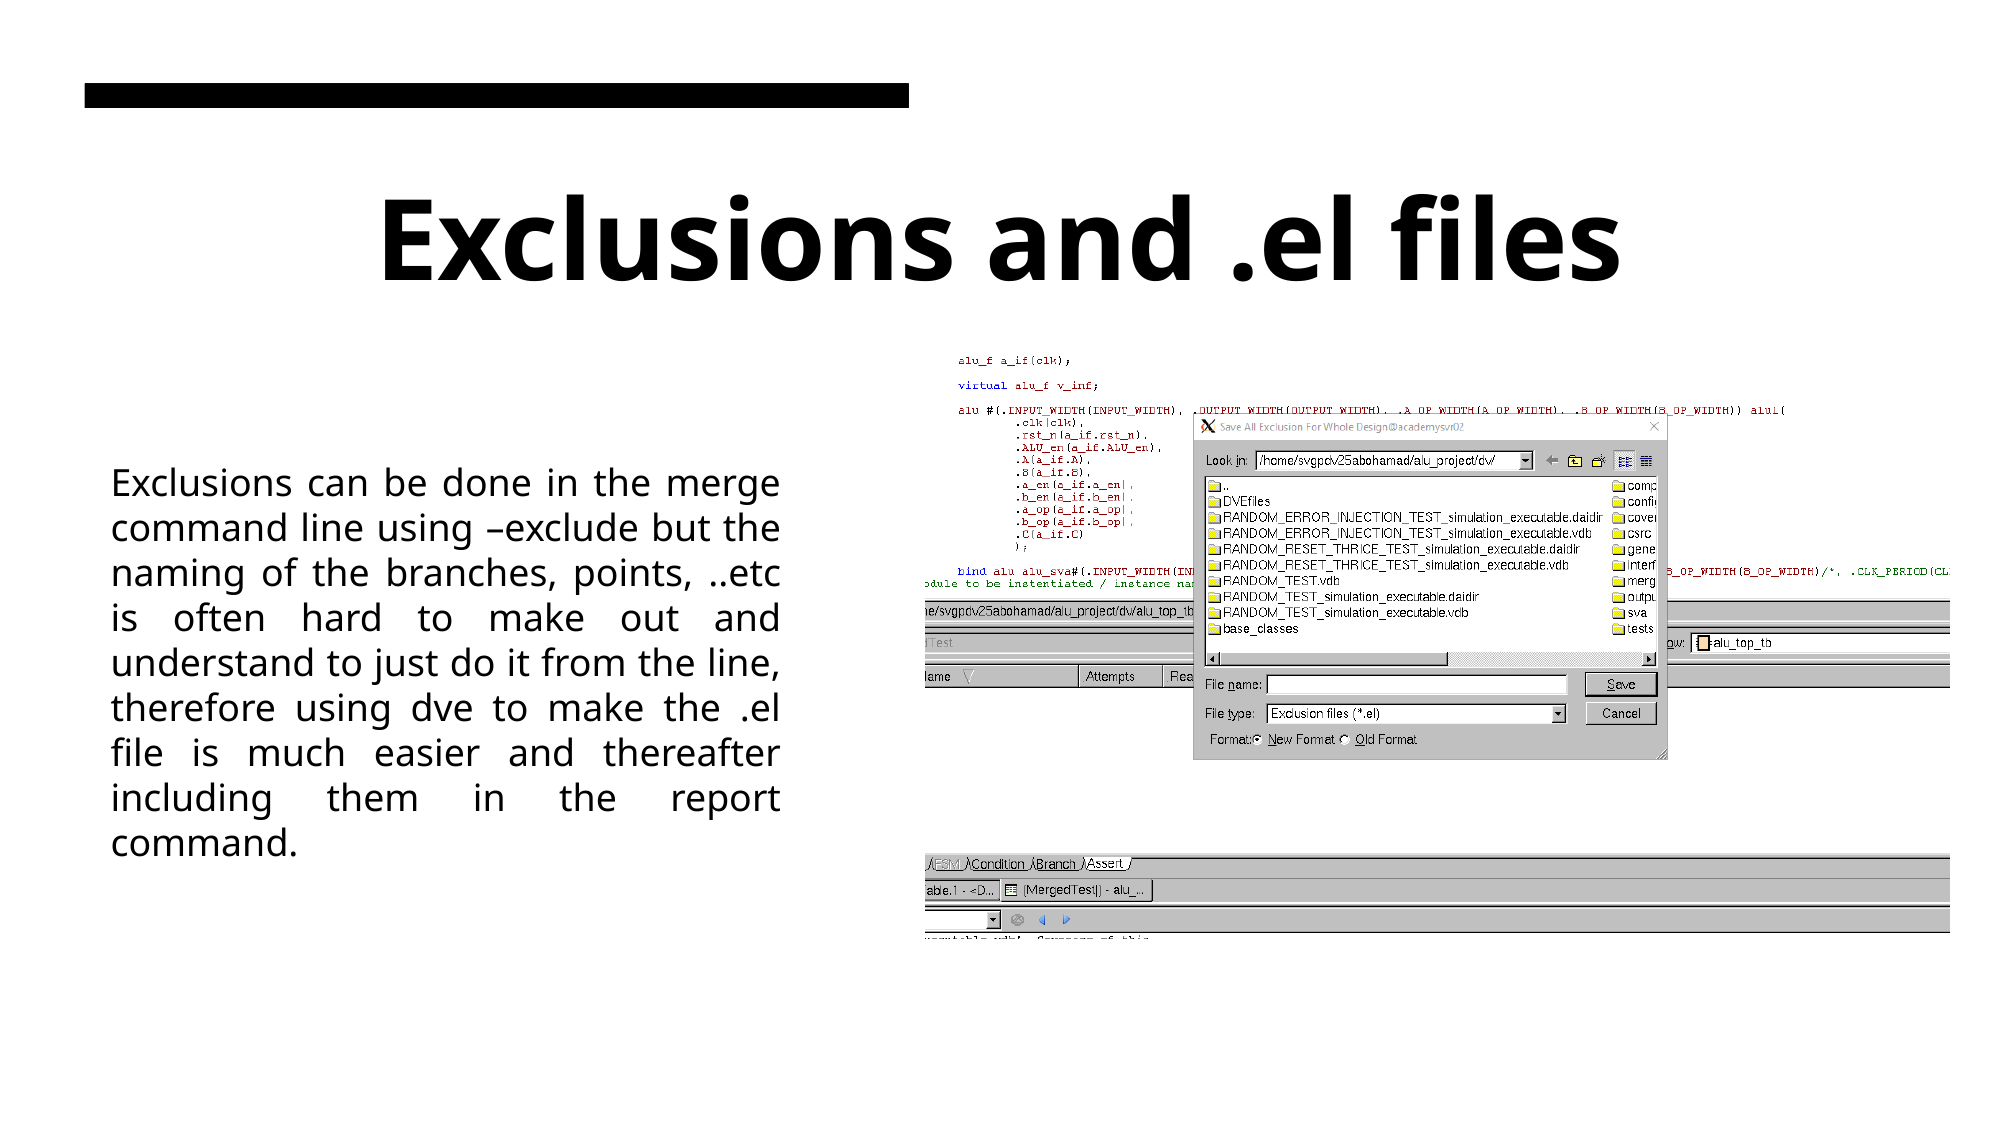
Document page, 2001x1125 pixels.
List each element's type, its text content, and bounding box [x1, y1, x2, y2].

text_box Exclusions can be done in the merge command line using –exclude but the naming of the branches, points, ..etc is often hard to make out and understand to just do it from the line, therefore using dve to make the .el file is much easier and thereafter including them in the report command. [95, 451, 797, 872]
picture [925, 346, 1950, 939]
title Exclusions and .el files [111, 160, 1889, 374]
